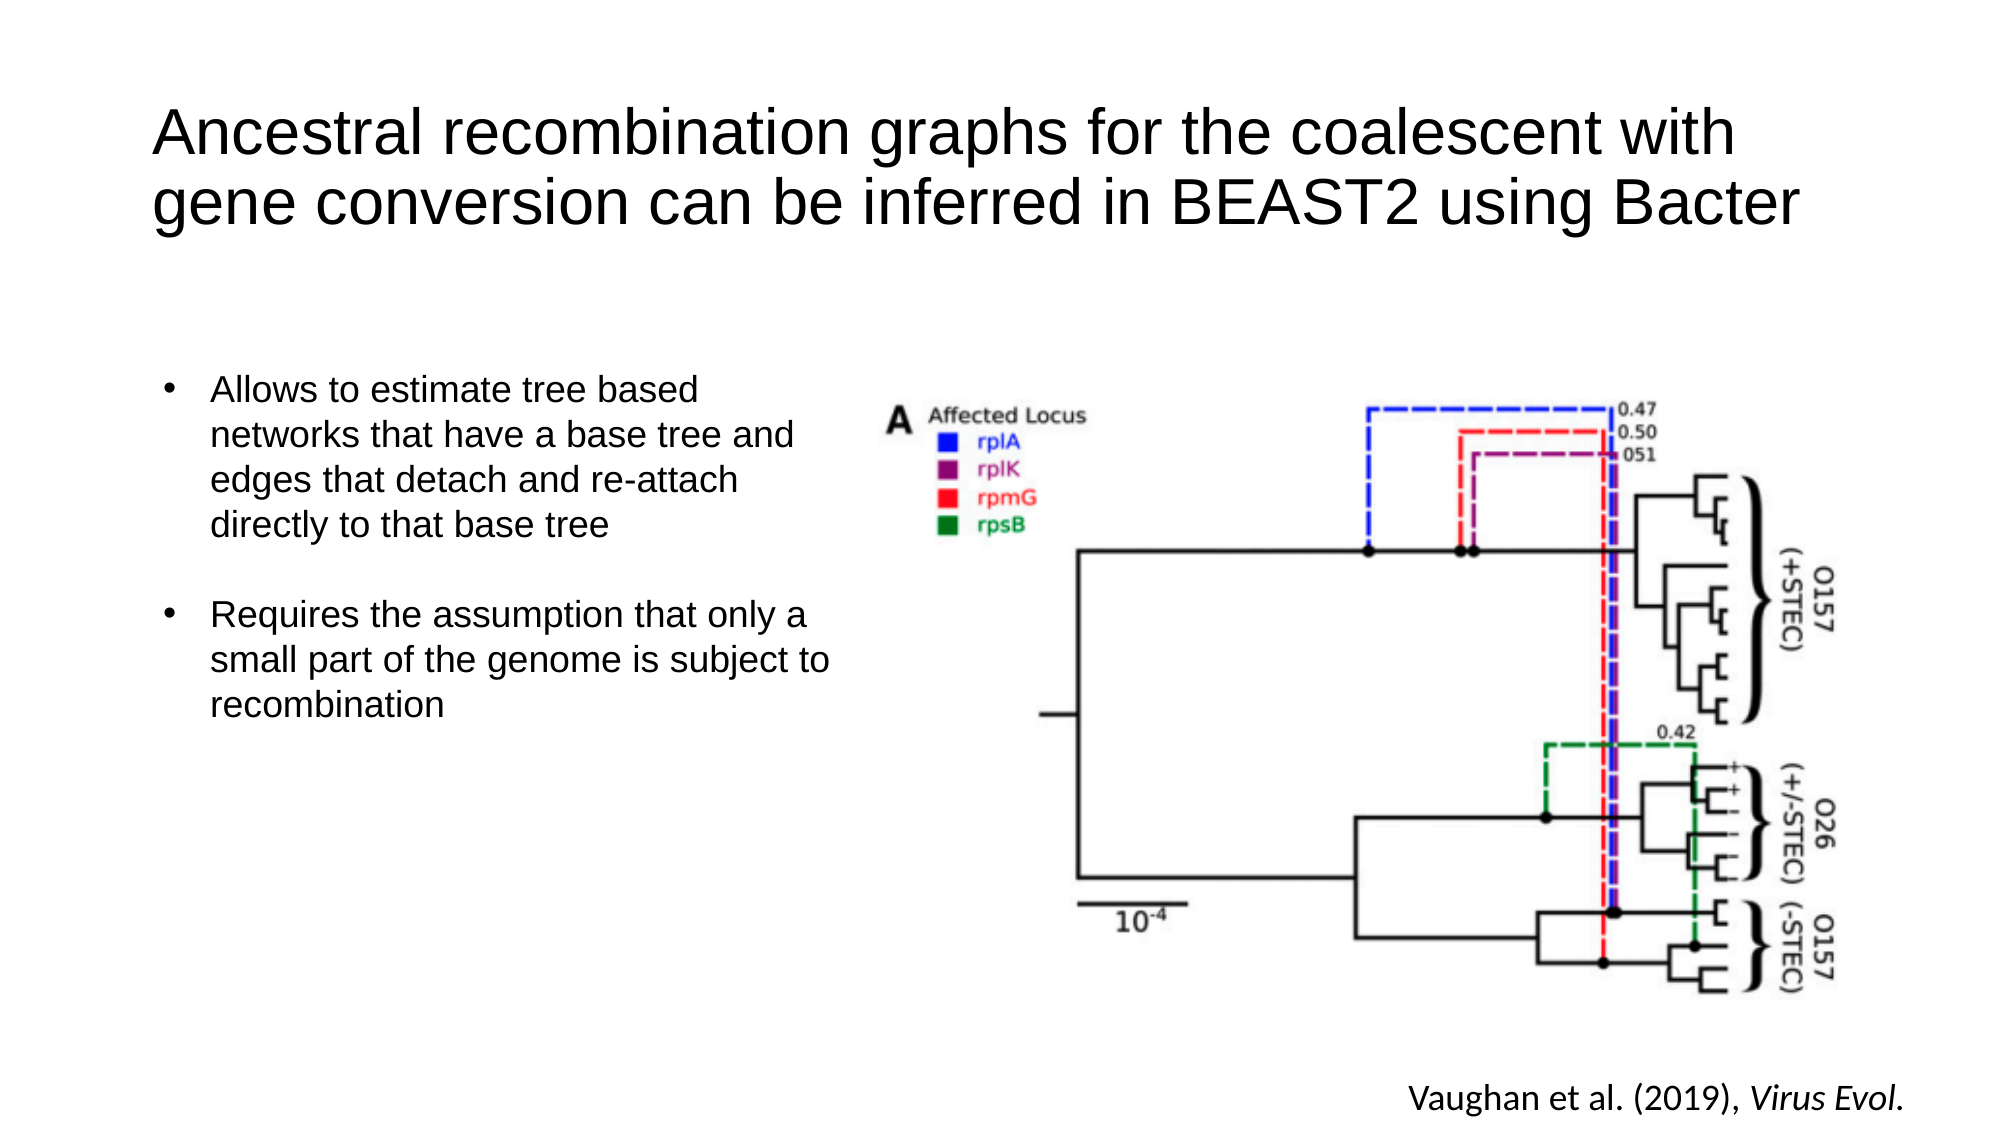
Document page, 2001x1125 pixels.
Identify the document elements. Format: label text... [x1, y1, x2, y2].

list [867, 357, 1863, 1012]
text_box Vaughan et al. (2019), Virus Evol. [1393, 1065, 2000, 1125]
title Ancestral recombination graphs for the coalescent with gene conversion can be inferred in BEAST2 using Bacter [137, 59, 1863, 278]
text_box Allows to estimate tree based networks that have a base tree and edges that detach and re-attach directly to that base tree Requires the assumption that only a small part of the genome is subject to recombination [148, 357, 856, 778]
